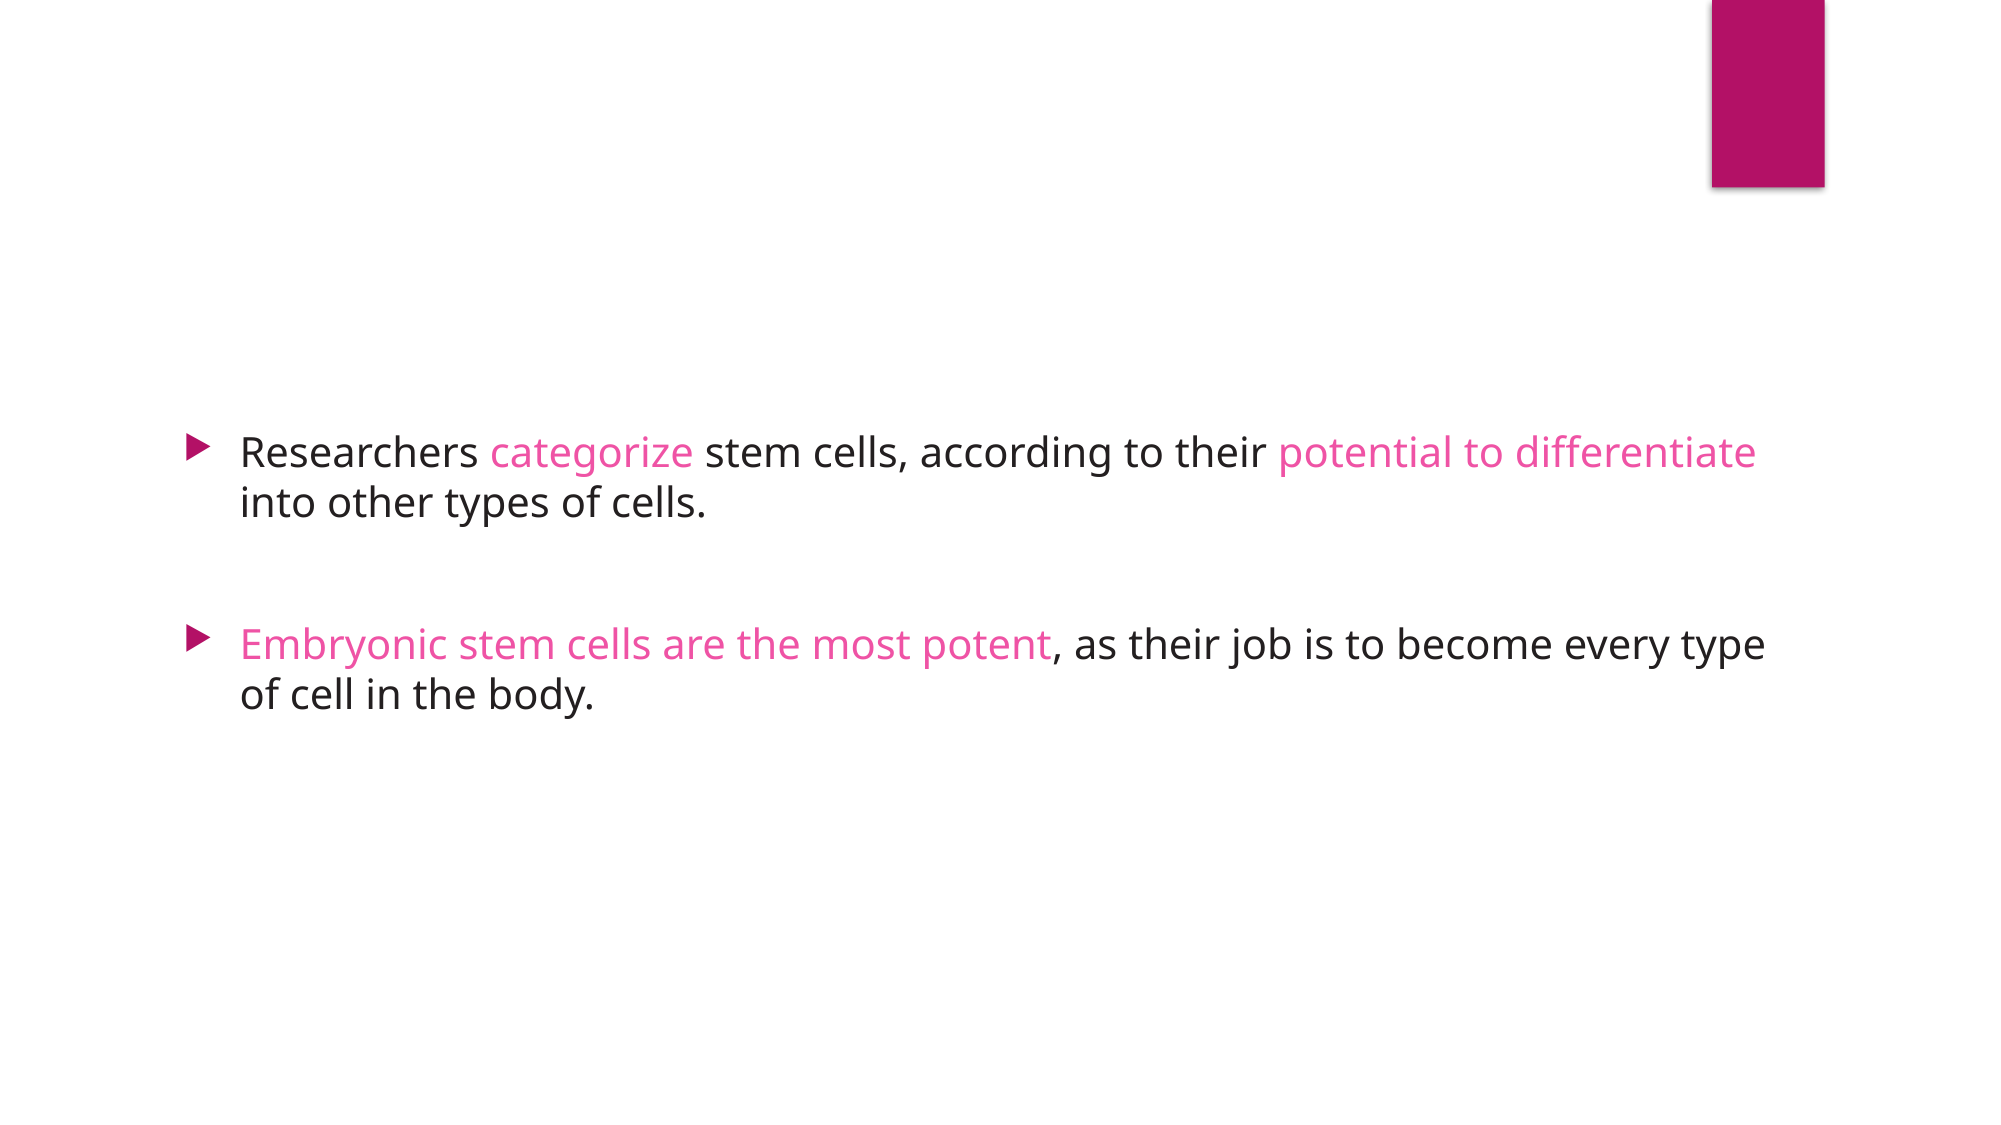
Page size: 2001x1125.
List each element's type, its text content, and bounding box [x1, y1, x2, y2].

list Researchers categorize stem cells, according to their potential to differentiate into other types of cells. Embryonic stem cells are the most potent, as their job is to become every type of cell in the body. [168, 352, 1824, 977]
